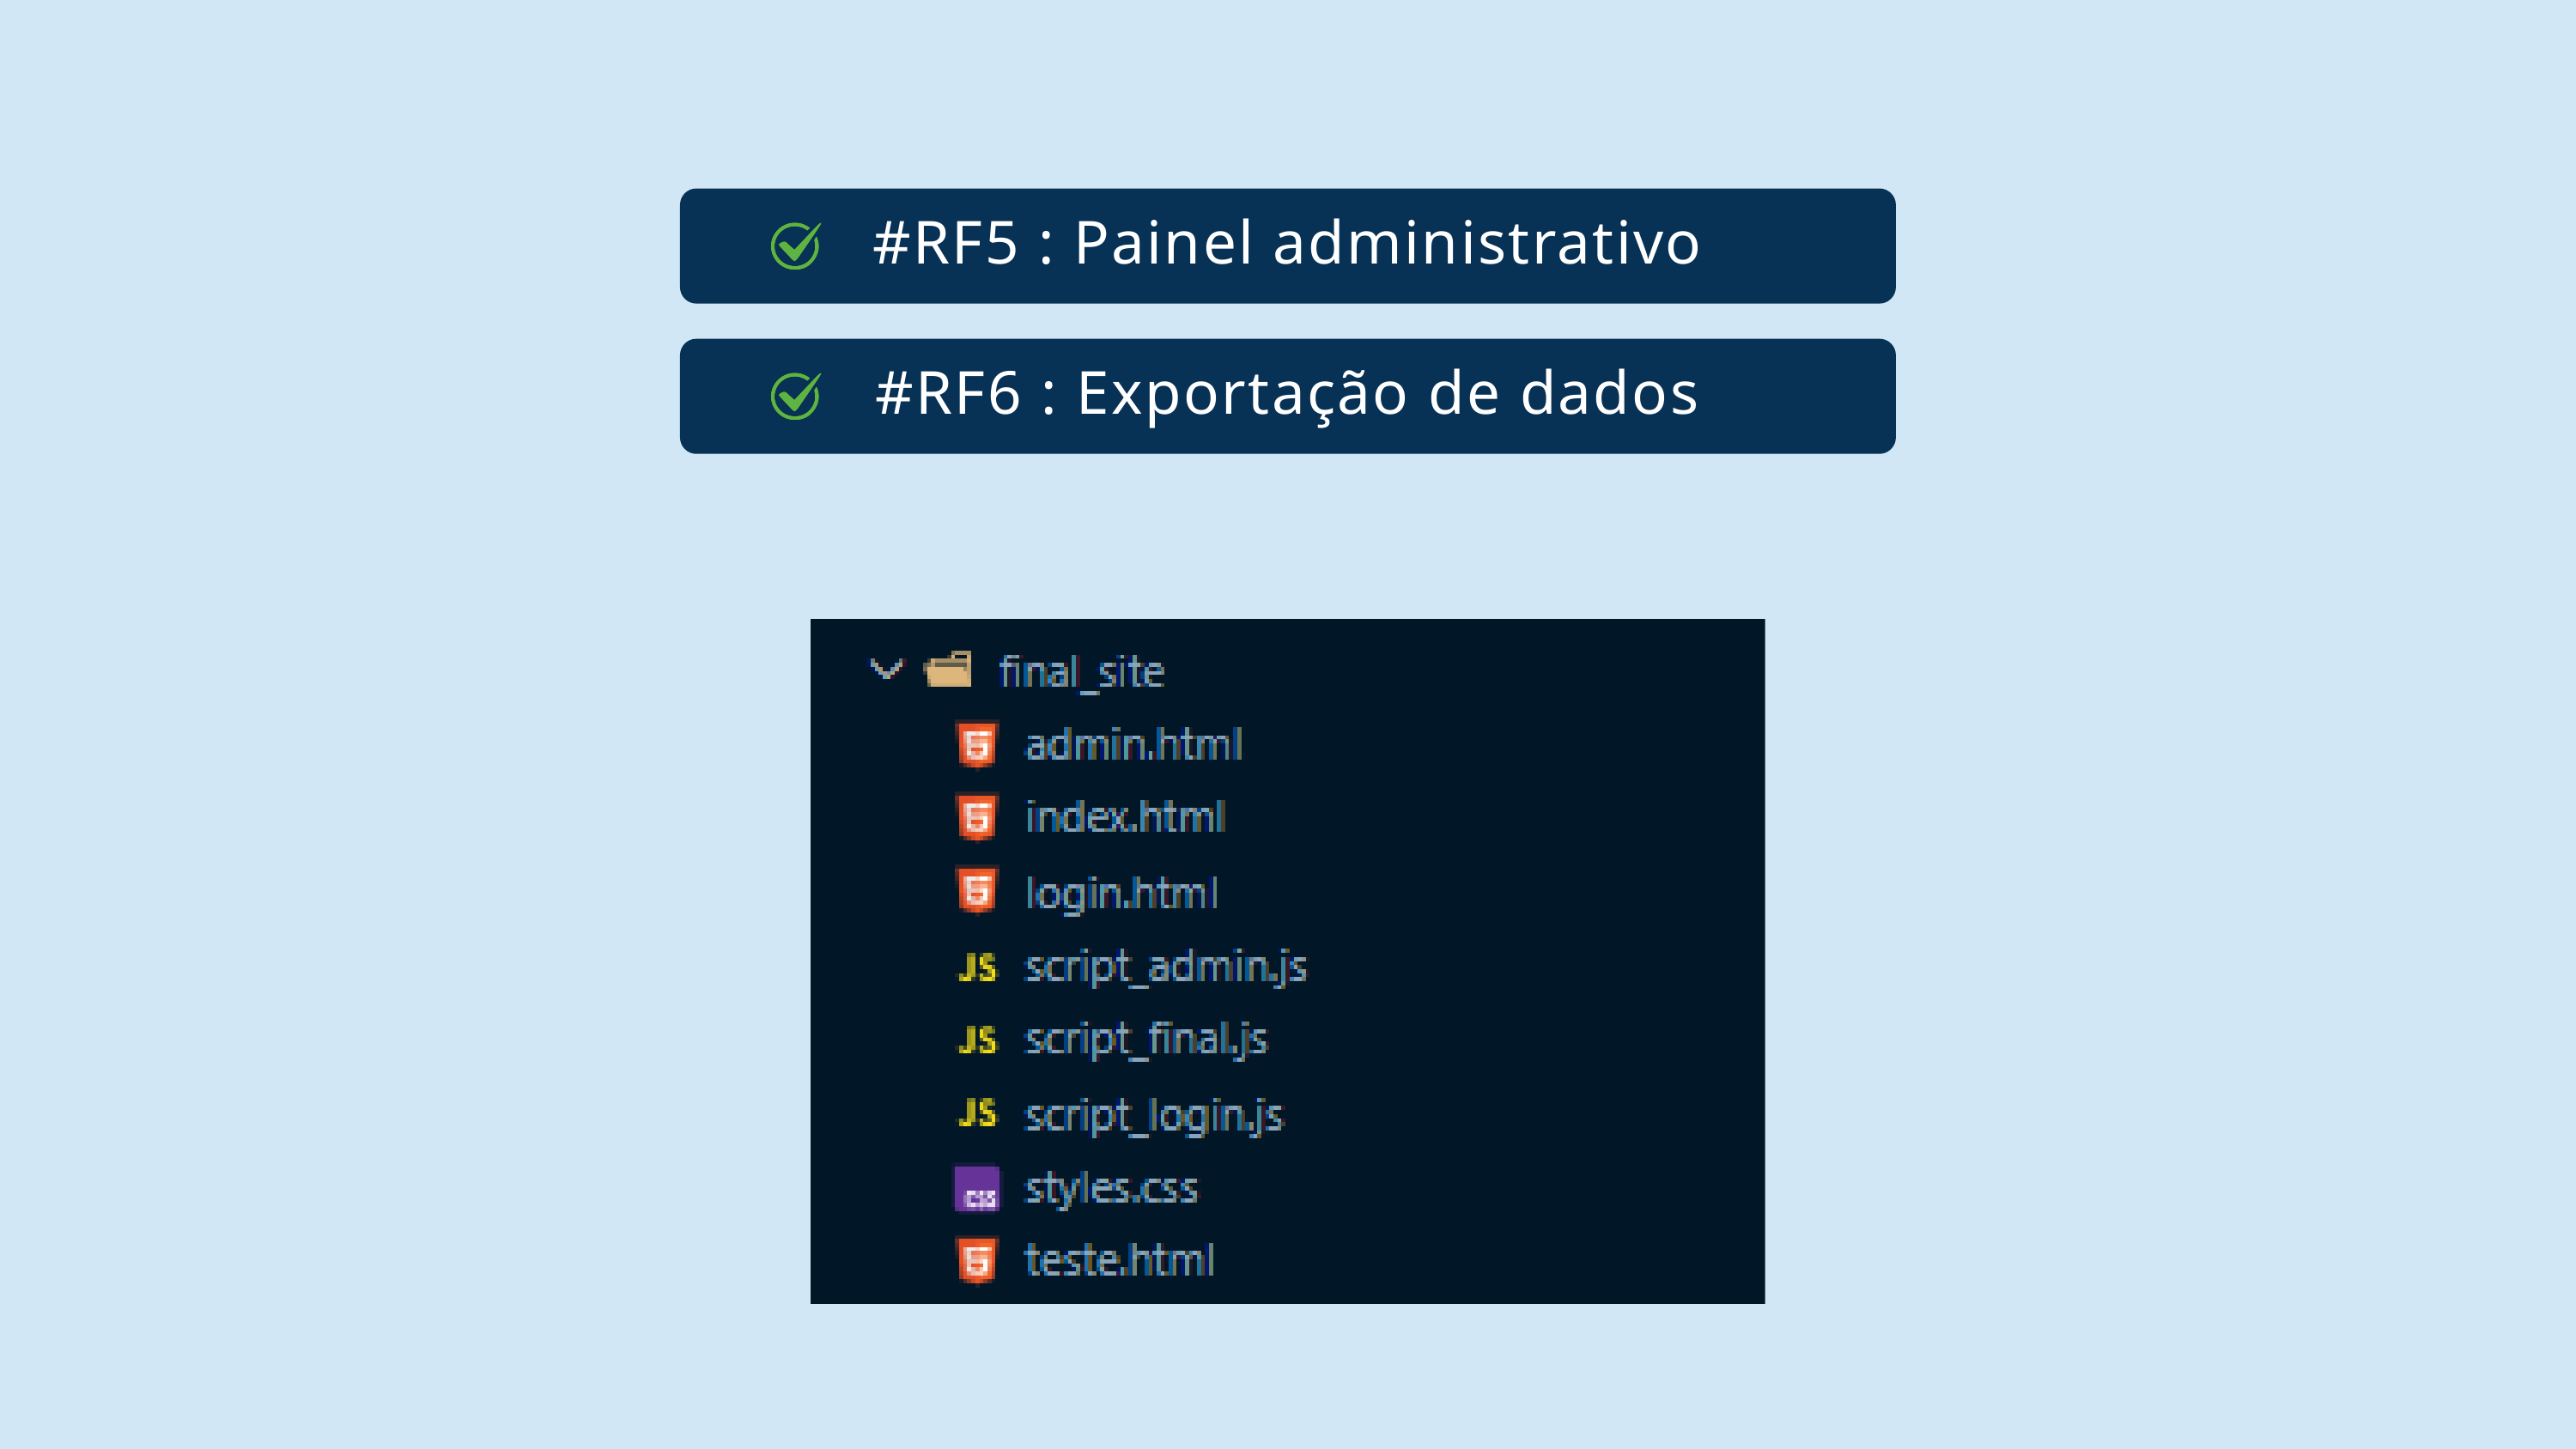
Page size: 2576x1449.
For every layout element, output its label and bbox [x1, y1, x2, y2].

text_box [679, 188, 1897, 304]
text_box [679, 338, 1897, 454]
text_box [0, 0, 2576, 1449]
